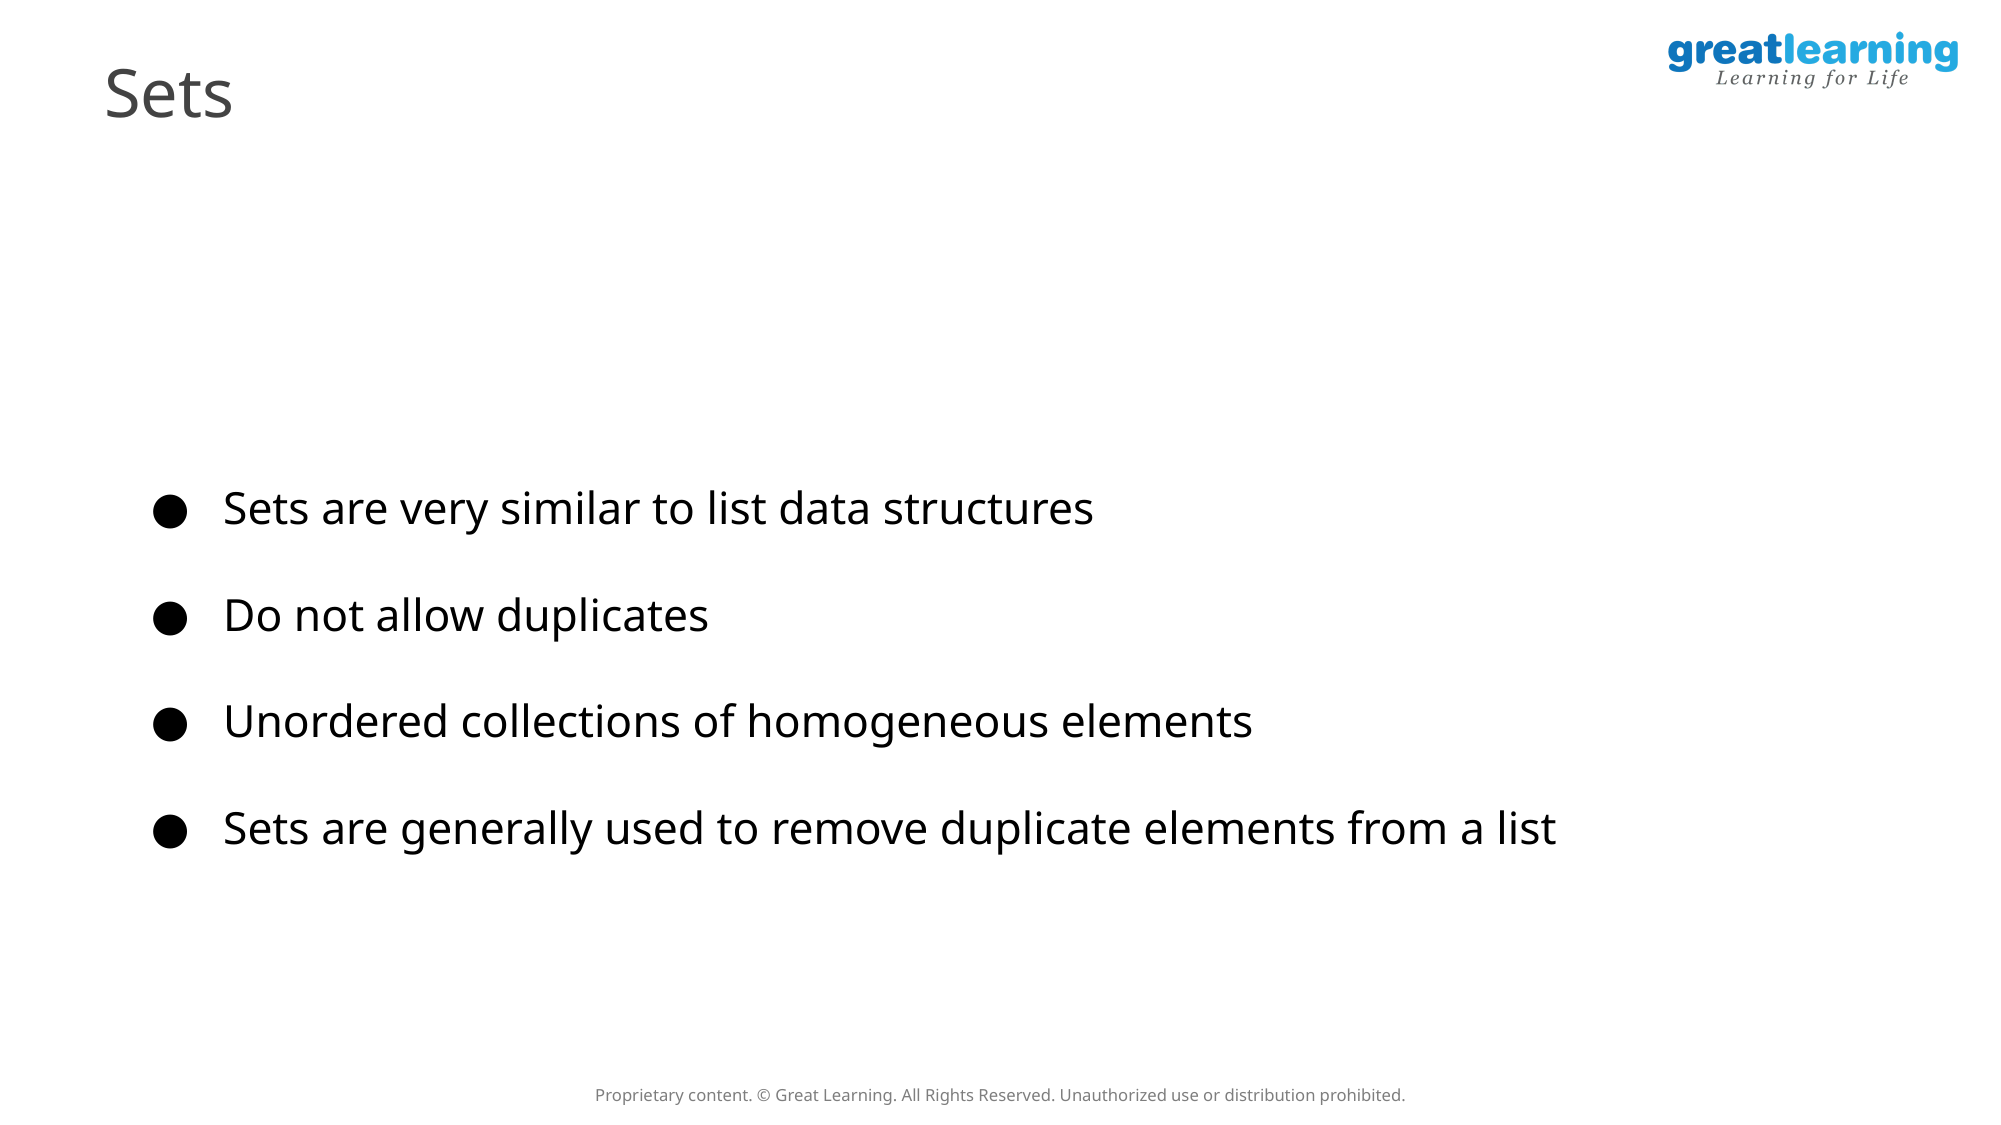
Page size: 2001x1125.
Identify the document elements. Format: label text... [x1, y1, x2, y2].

picture [1713, 31, 1958, 89]
text_box Sets are very similar to list data structures Do not allow duplicates Unordered collections of homogeneous elements Sets are generally used to remove duplicate elements from a list [103, 406, 1897, 907]
text_box Sets [84, 30, 1713, 147]
